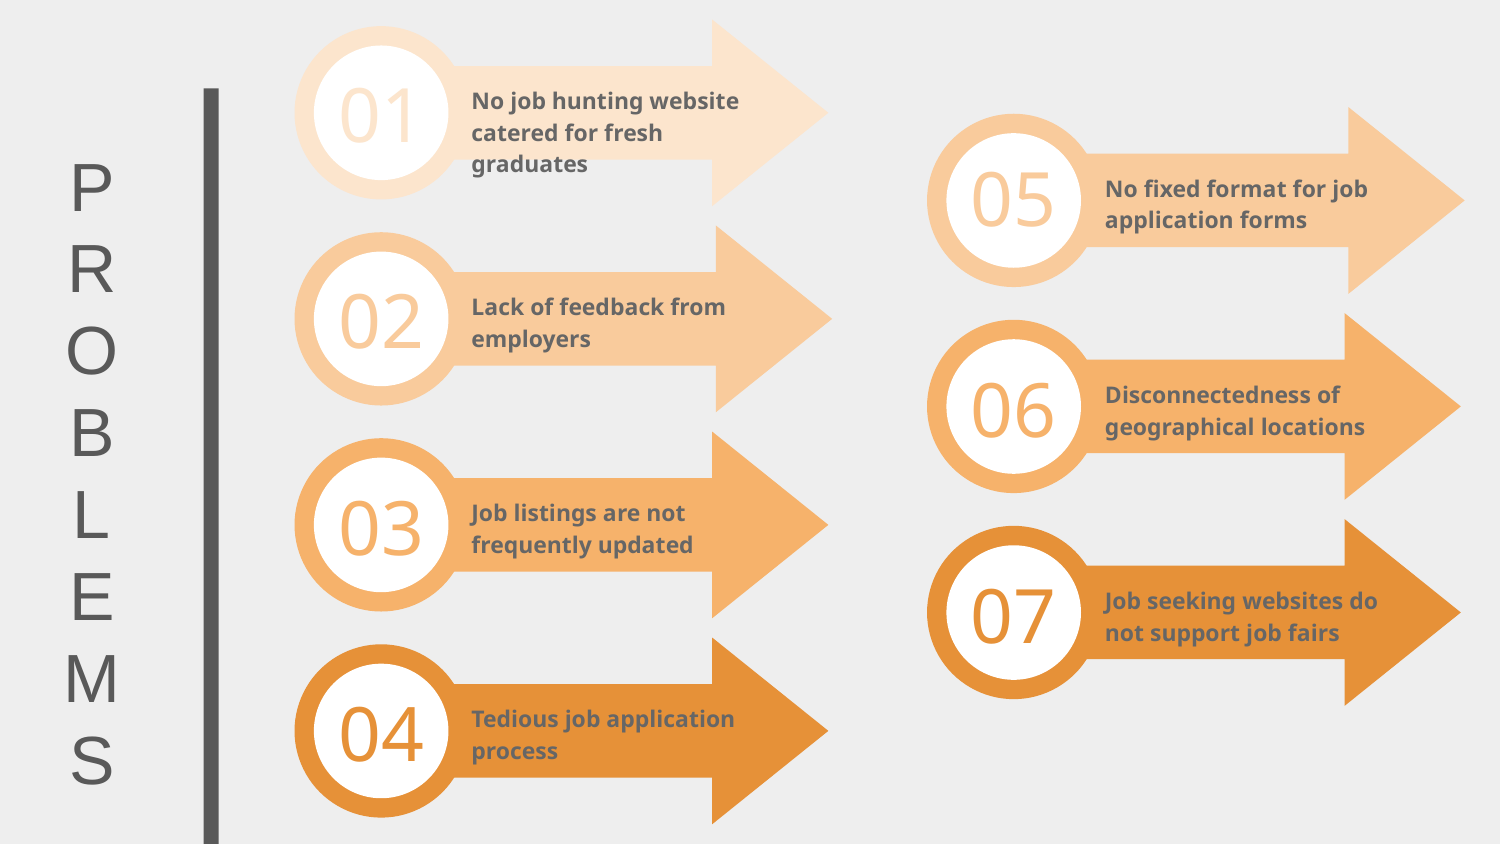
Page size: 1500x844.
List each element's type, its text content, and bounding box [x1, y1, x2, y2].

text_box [926, 518, 1462, 707]
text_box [926, 312, 1462, 501]
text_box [926, 106, 1465, 295]
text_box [294, 431, 829, 619]
text_box [203, 88, 219, 844]
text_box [294, 637, 829, 825]
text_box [294, 225, 833, 413]
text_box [294, 19, 829, 207]
title P R O B L E M S [219, 124, 228, 816]
title P R O B L E M S [0, 124, 203, 816]
